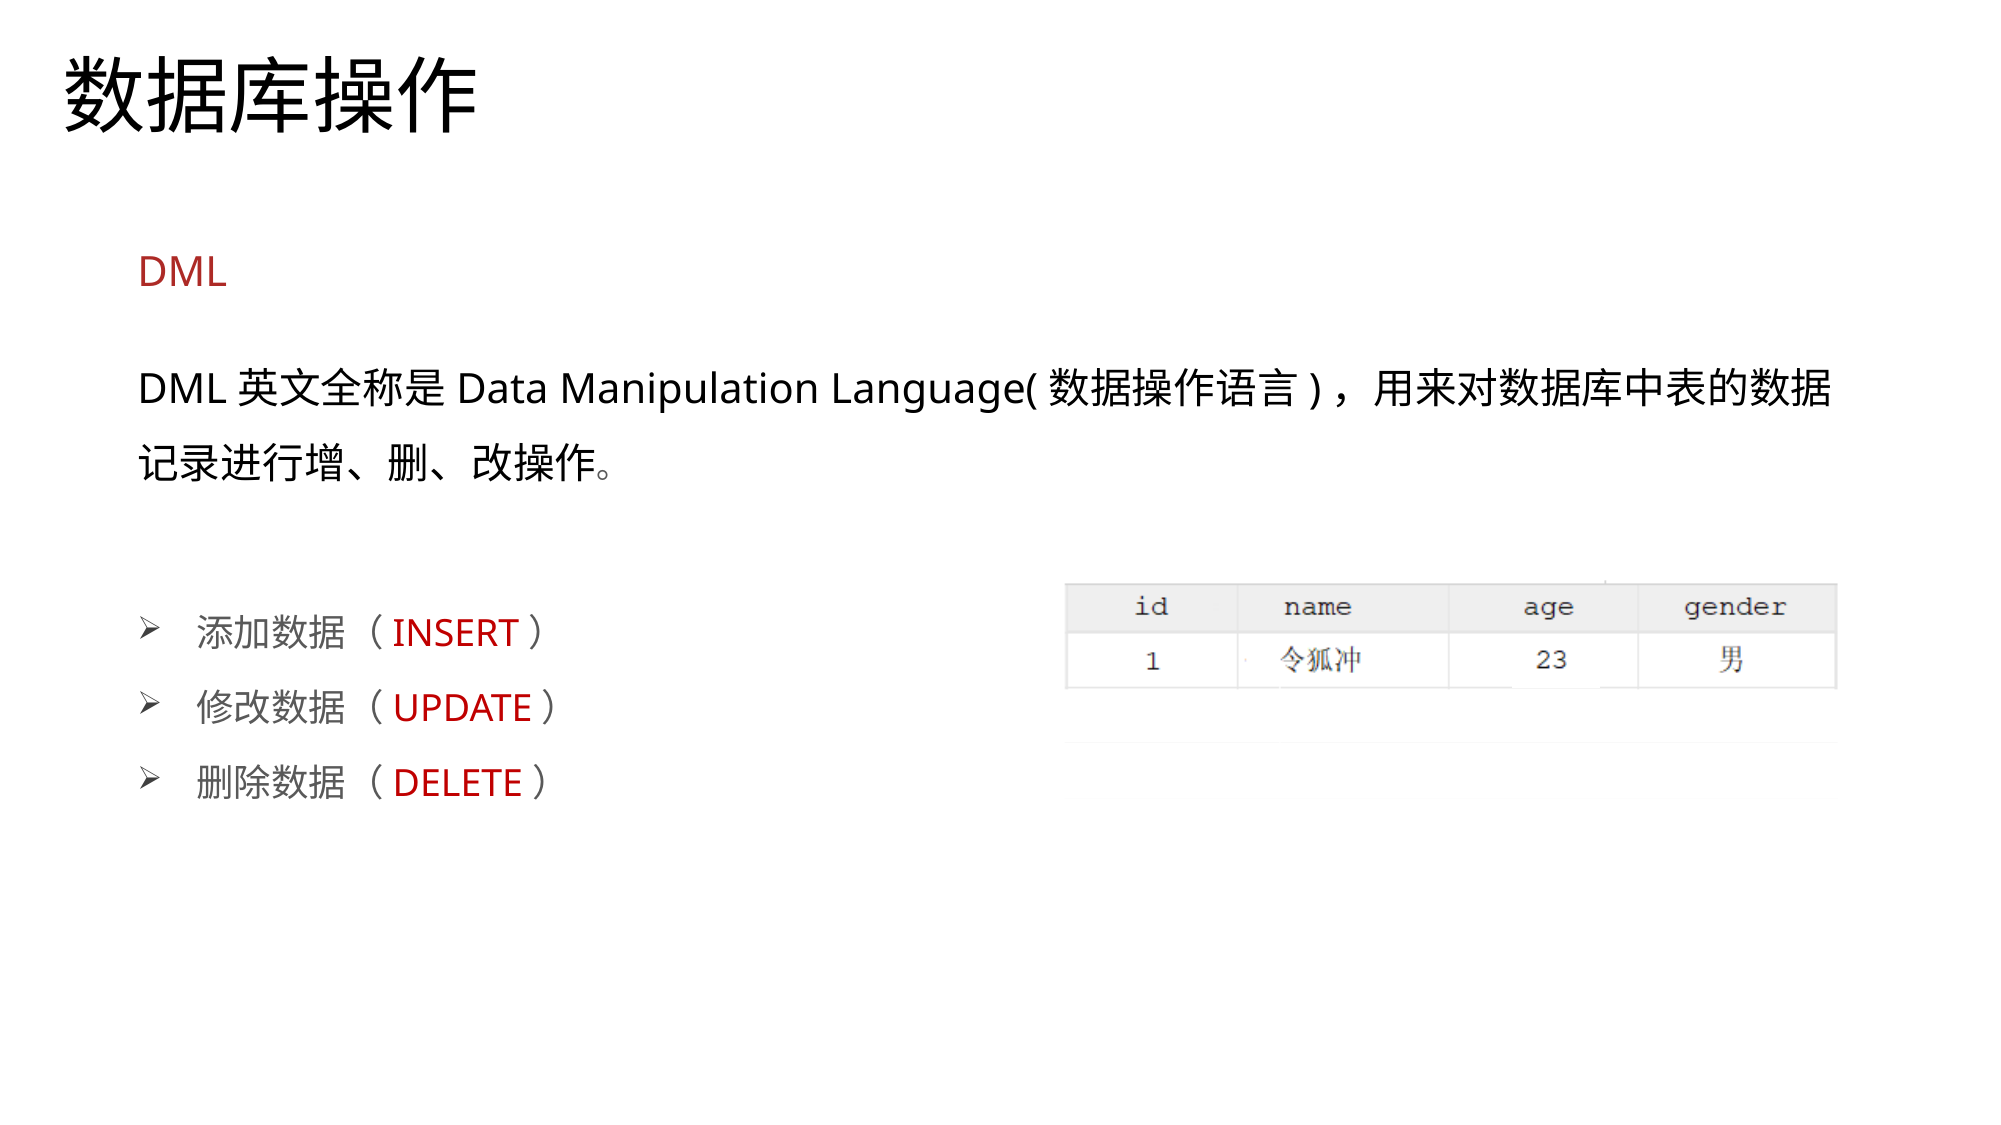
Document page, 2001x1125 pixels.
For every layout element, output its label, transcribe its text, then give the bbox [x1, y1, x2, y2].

text_box DML [122, 227, 1878, 313]
text_box 数据库操作 [47, 41, 987, 158]
picture [1062, 579, 1841, 803]
text_box DML英文全称是Data Manipulation Language(数据操作语言)，用来对数据库中表的数据记录进行增、删、改操作。 [122, 329, 1878, 498]
text_box 添加数据（INSERT） 修改数据（UPDATE） 删除数据（DELETE） [122, 579, 946, 821]
